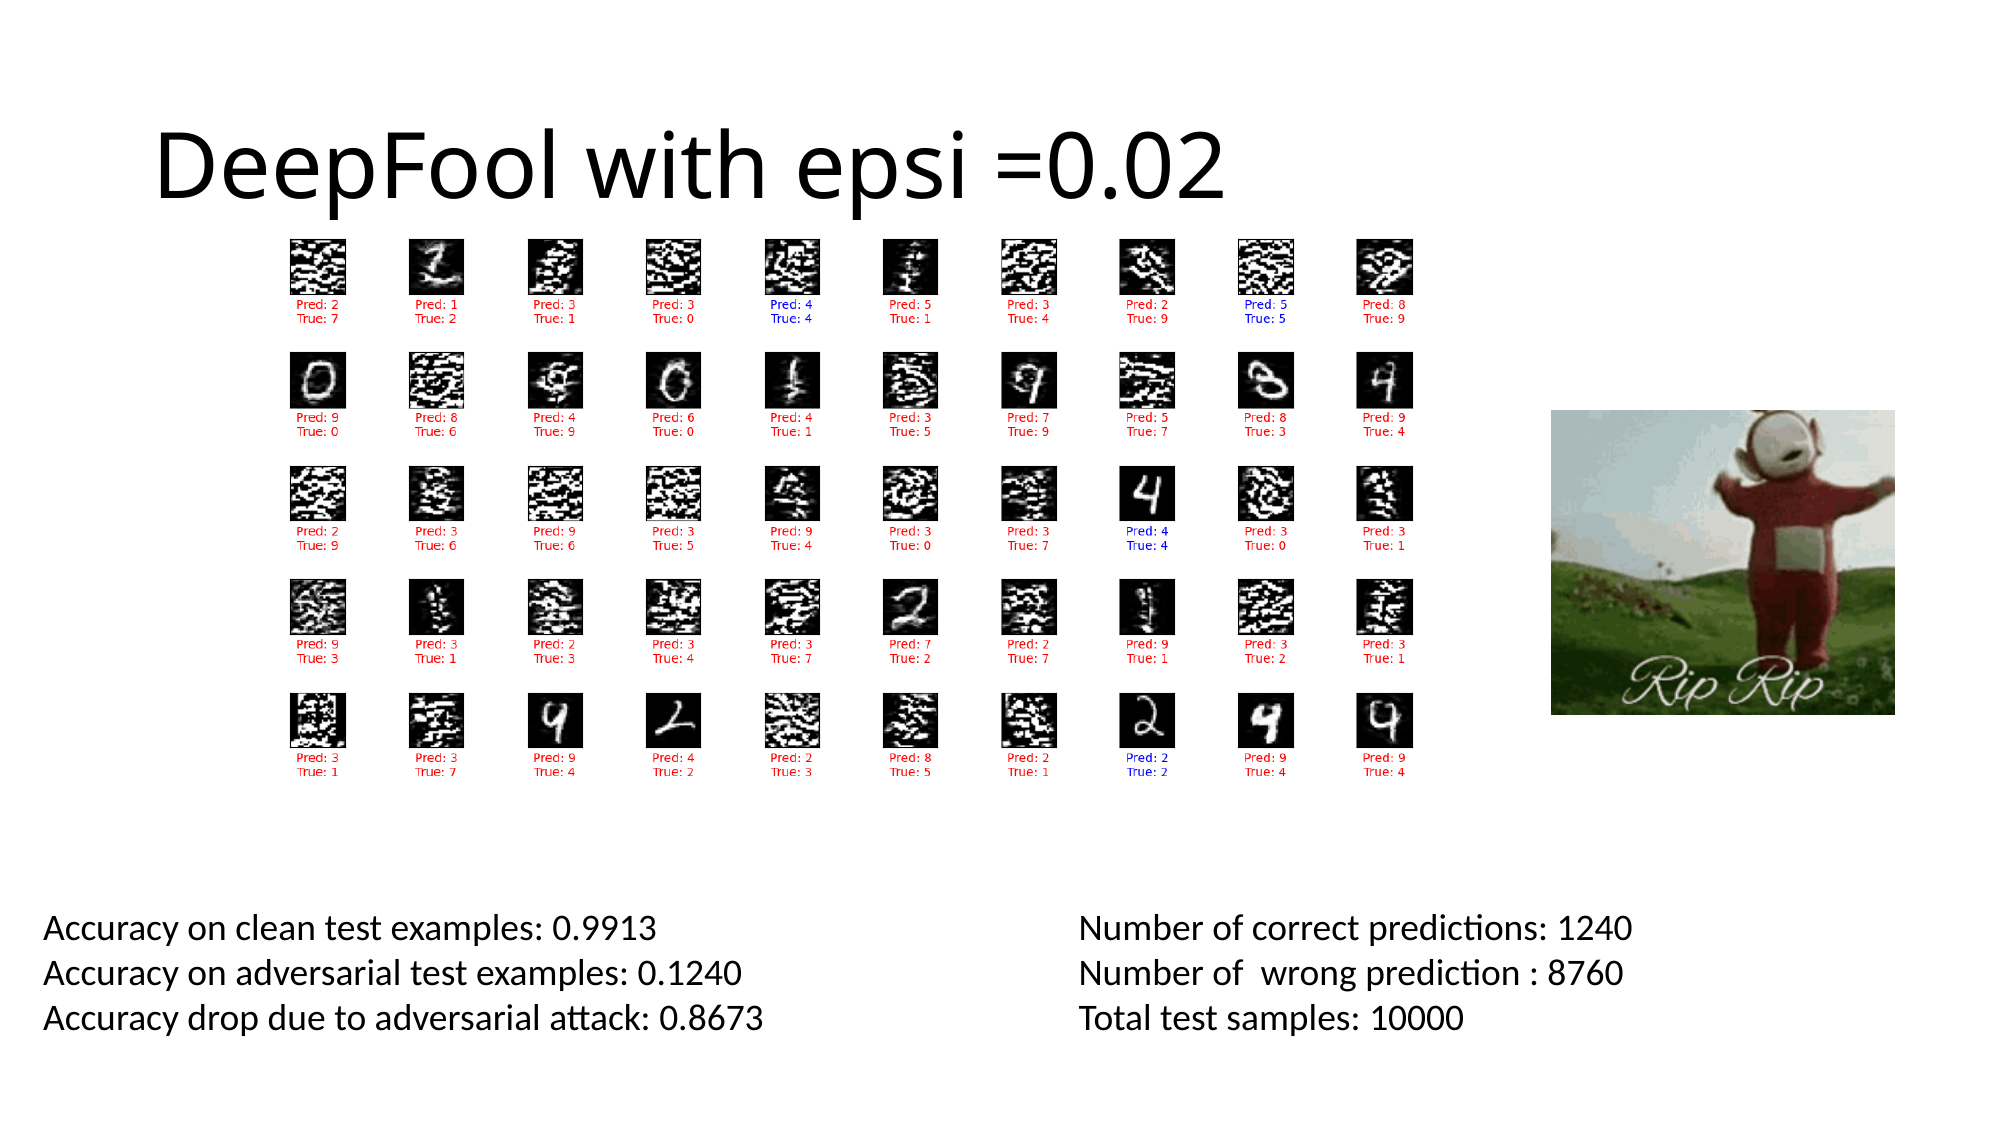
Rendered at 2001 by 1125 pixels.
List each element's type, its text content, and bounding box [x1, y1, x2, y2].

picture [249, 221, 1452, 806]
picture [1551, 410, 1895, 715]
text_box Accuracy on clean test examples: 0.9913 Accuracy on adversarial test examples: 0.1240 Accuracy drop due to adversarial attack: 0.8673 [28, 895, 1029, 1046]
text_box Number of correct predictions: 1240 Number of wrong prediction : 8760 Total test samples: 10000 [1063, 895, 2000, 1046]
title DeepFool with epsi =0.02 [137, 59, 1863, 278]
